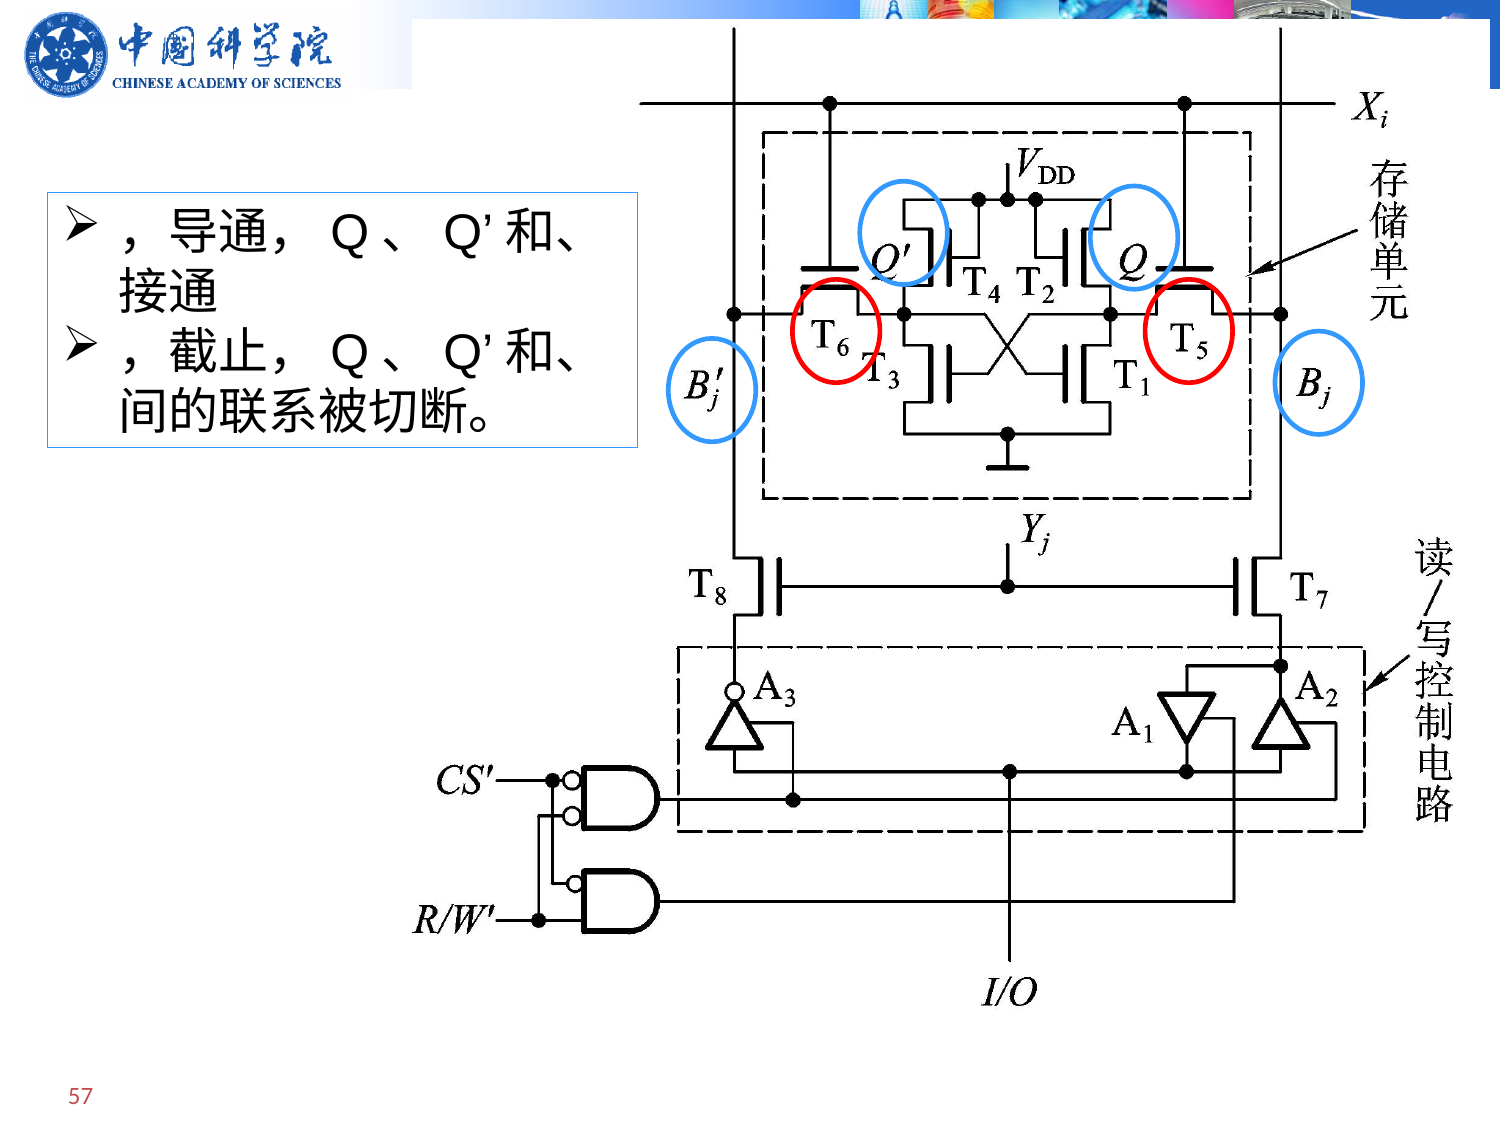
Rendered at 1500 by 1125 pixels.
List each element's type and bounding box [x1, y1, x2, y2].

picture [23, 10, 349, 102]
picture [412, 0, 1500, 1020]
